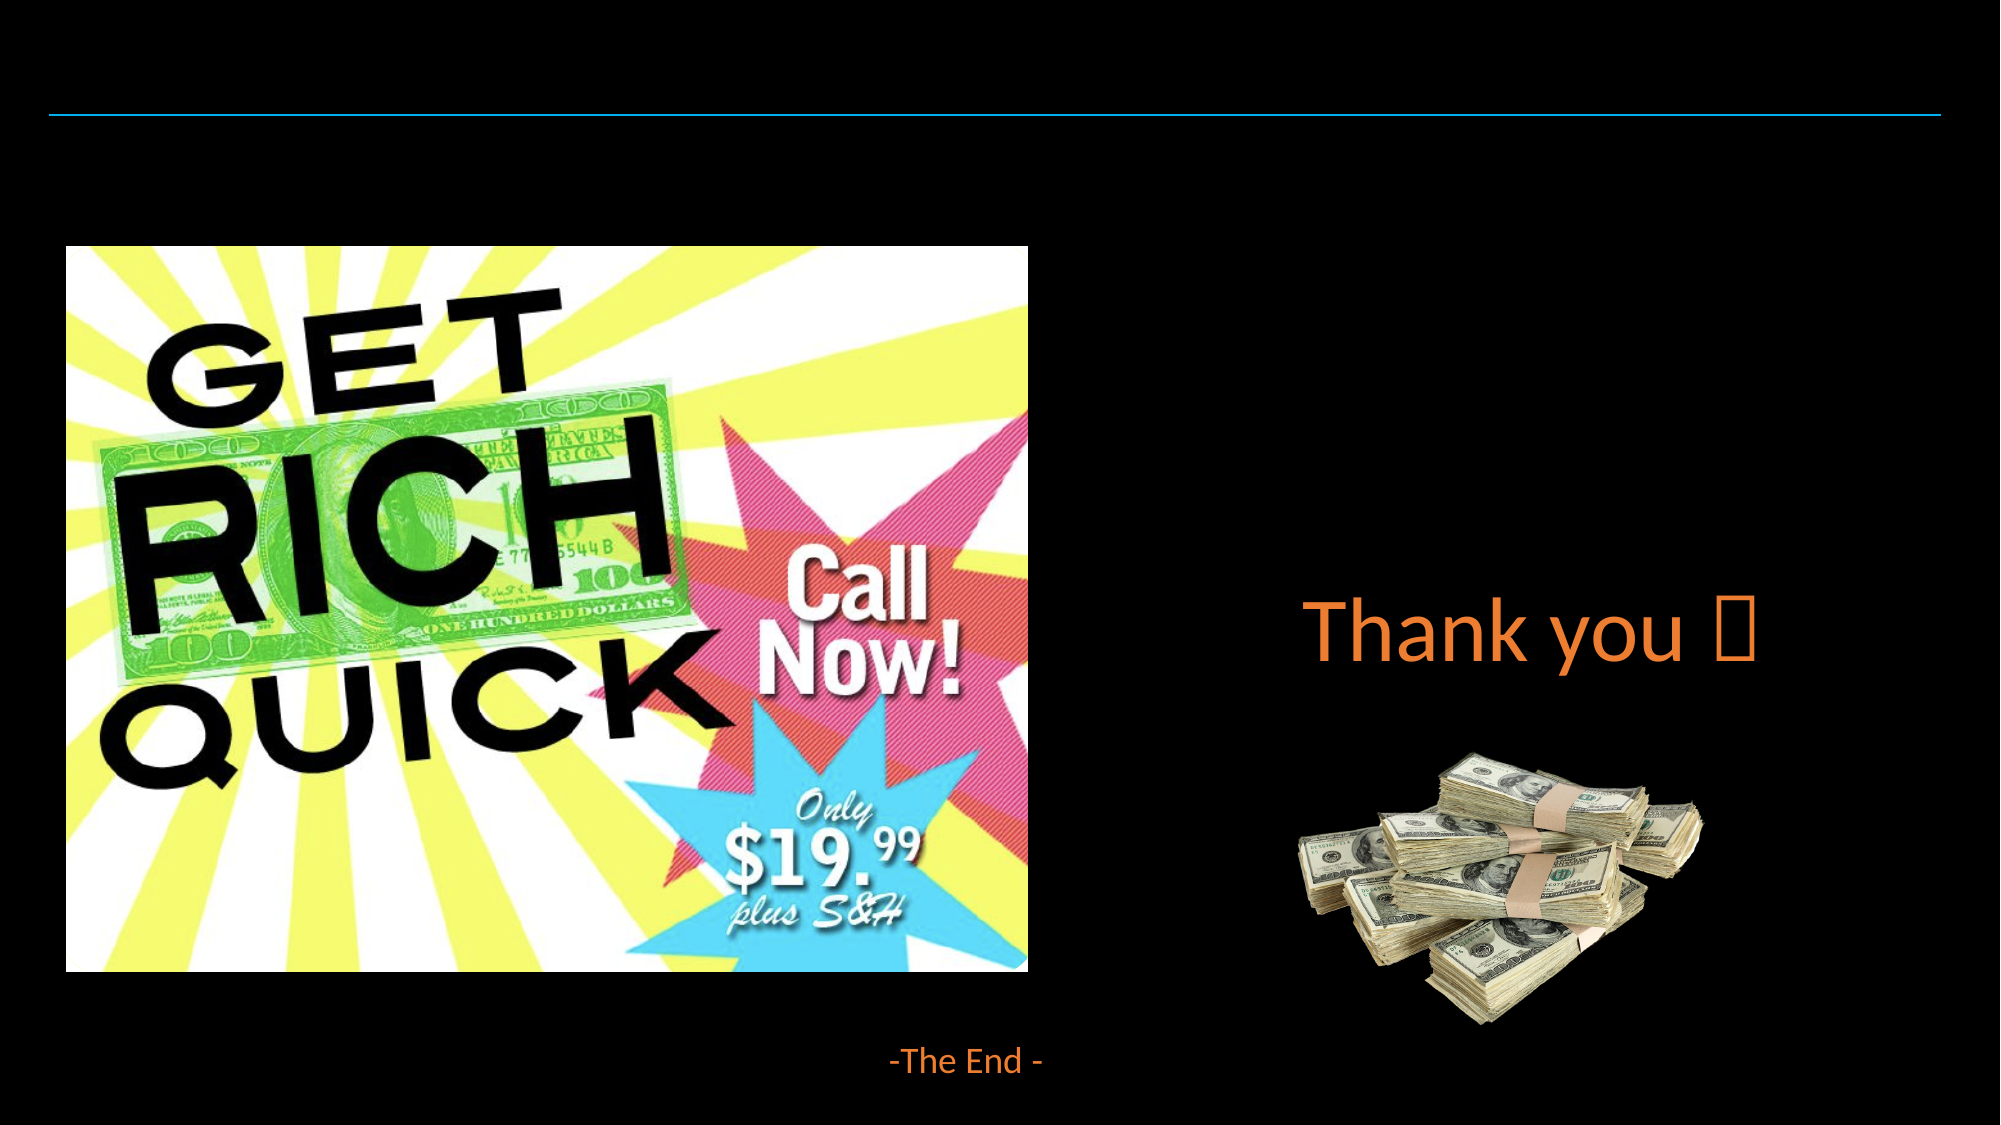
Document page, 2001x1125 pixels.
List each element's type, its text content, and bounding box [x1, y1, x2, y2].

text_box Thank you  [1173, 562, 1893, 688]
picture [65, 246, 1028, 972]
picture [1290, 745, 1717, 1029]
text_box -The End - [874, 1028, 1067, 1089]
